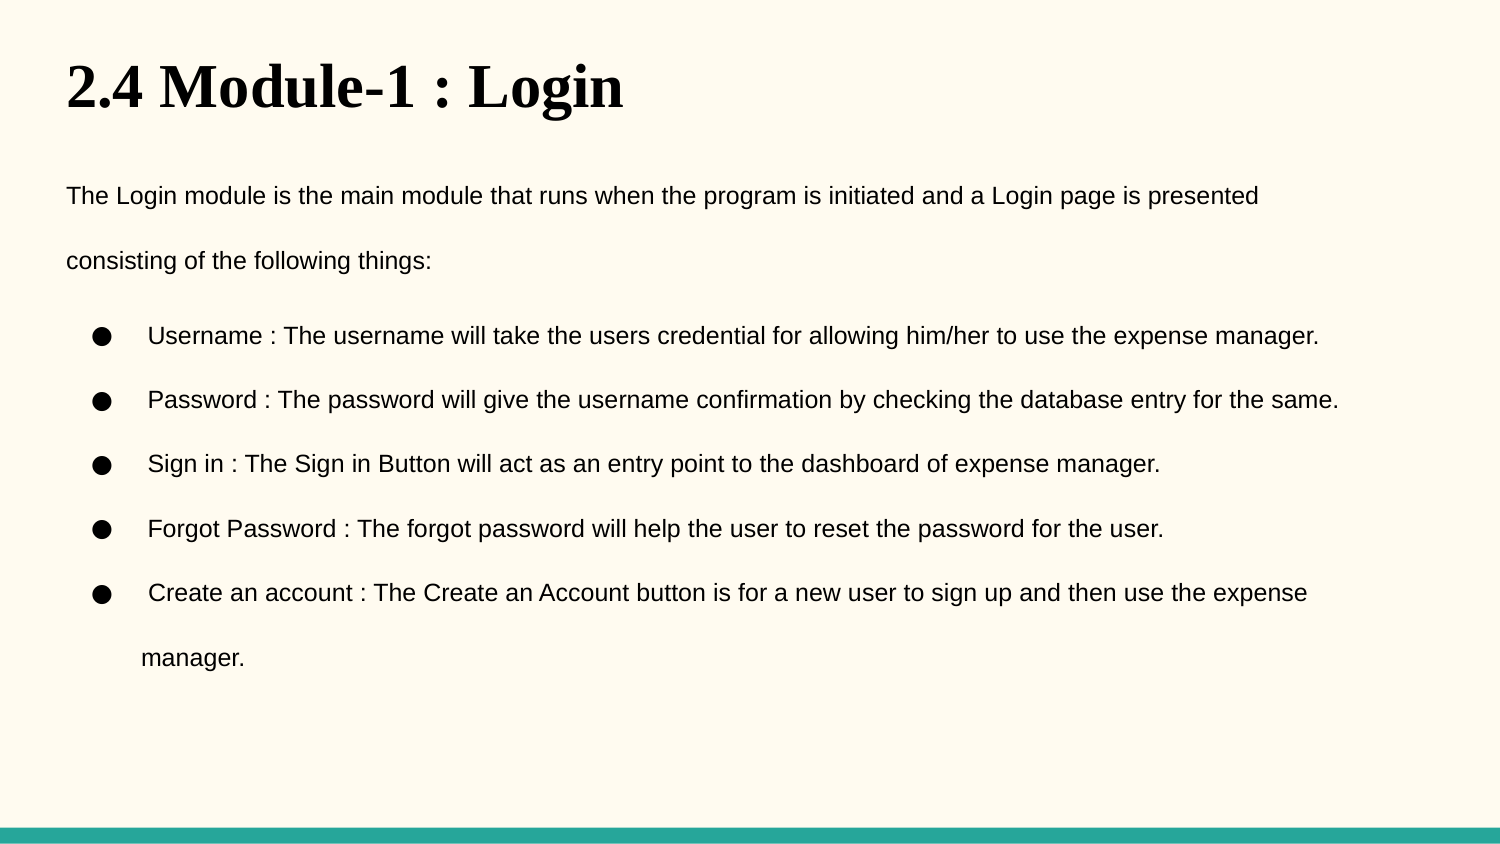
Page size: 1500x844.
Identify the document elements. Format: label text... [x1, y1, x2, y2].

title 2.4 Module-1 : Login [51, 30, 1449, 130]
list The Login module is the main module that runs when the program is initiated and a Login page is presented consisting of the following things: Username : The username will take the users credential for allowing him/her to use the expense manager. Password : The password will give the username confirmation by checking the database entry for the same. Sign in : The Sign in Button will act as an entry point to the dashboard of expense manager. Forgot Password : The forgot password will help the user to reset the password for the user. Create an account : The Create an Account button is for a new user to sign up and then use the expense manager. [51, 130, 1449, 750]
